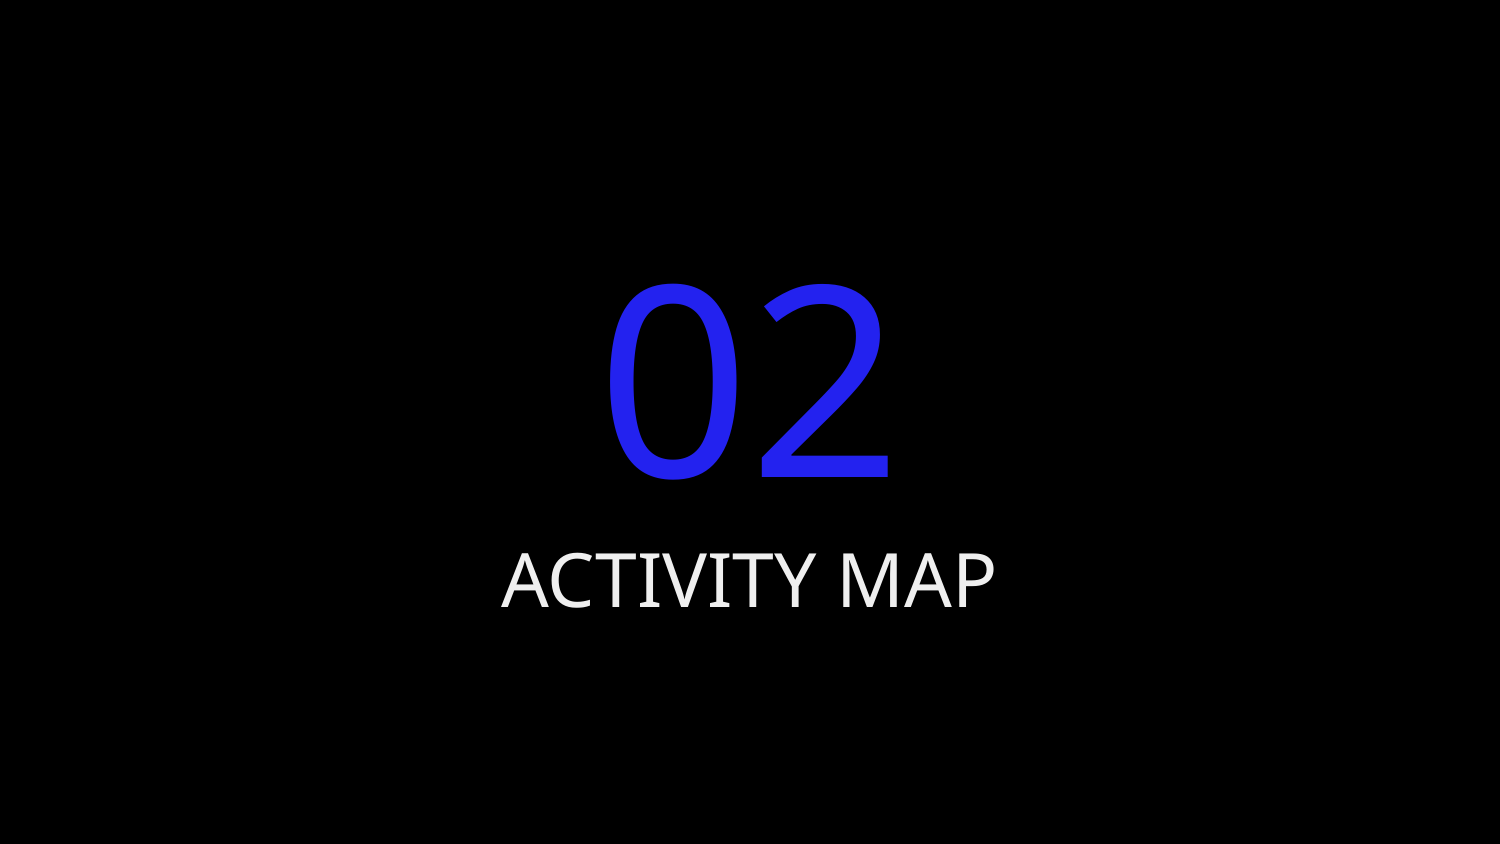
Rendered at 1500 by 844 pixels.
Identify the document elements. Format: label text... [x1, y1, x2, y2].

title ACTIVITY MAP [114, 506, 1386, 648]
title 02 [537, 195, 963, 499]
